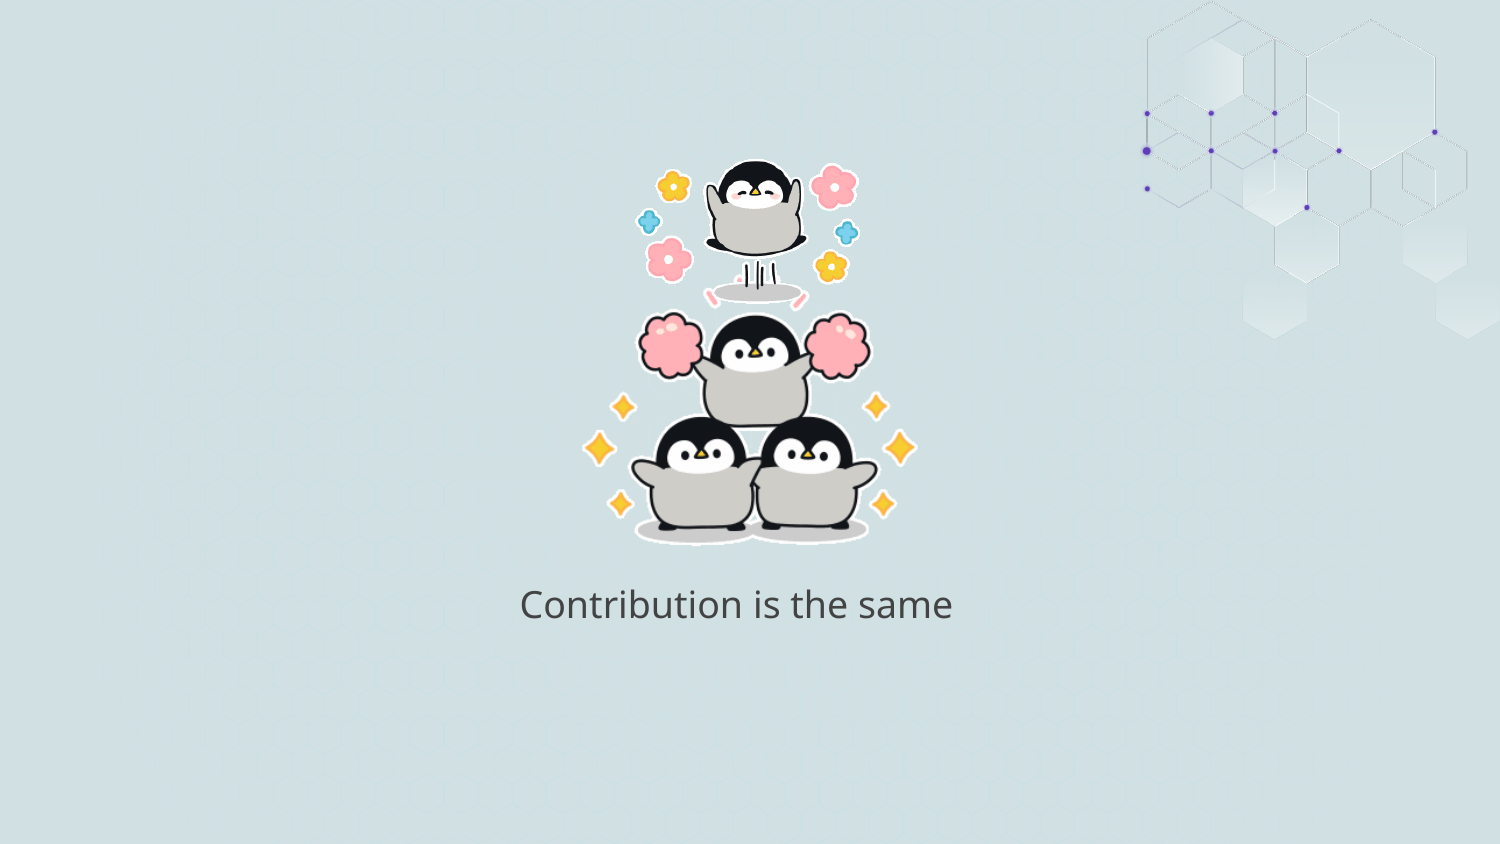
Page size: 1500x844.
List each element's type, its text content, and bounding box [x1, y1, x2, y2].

picture [102, 0, 1500, 844]
title Contribution is the same [504, 565, 1029, 676]
